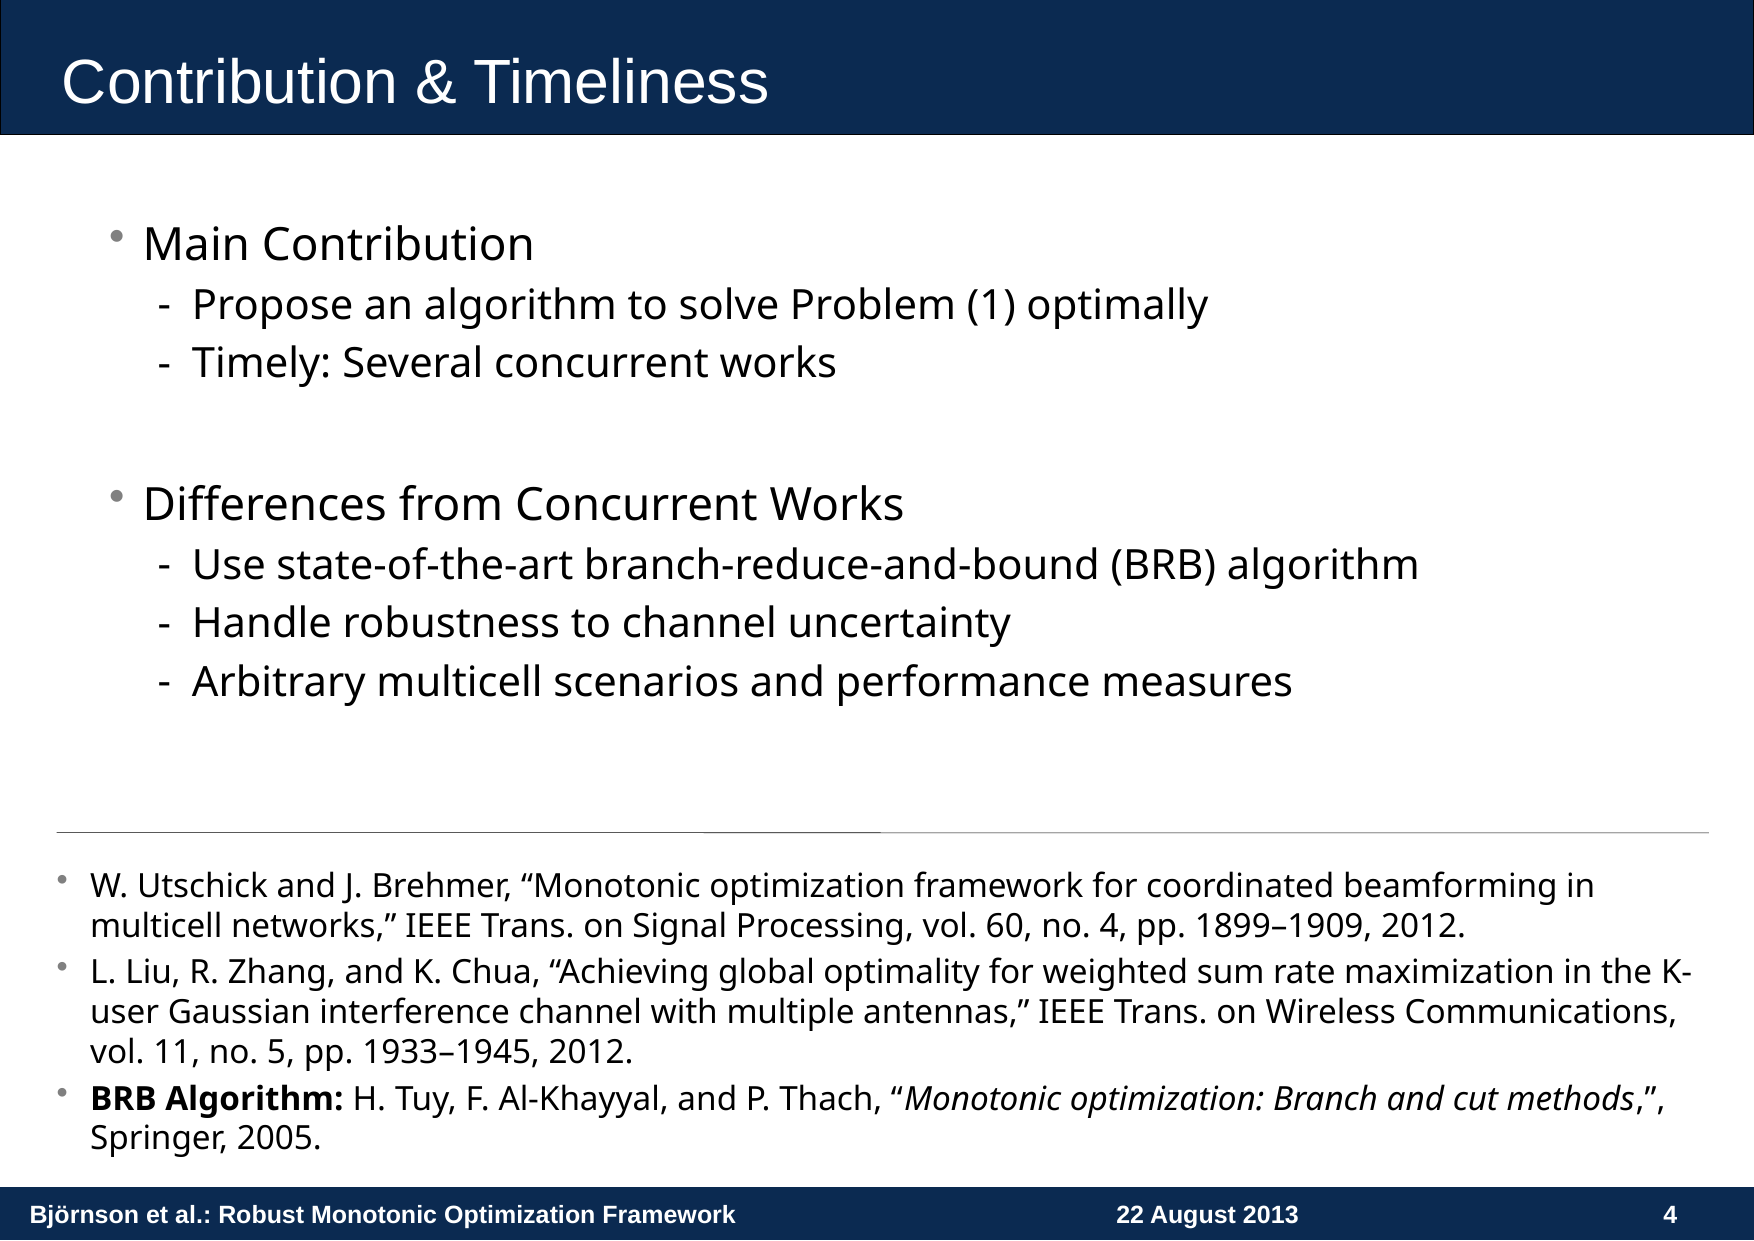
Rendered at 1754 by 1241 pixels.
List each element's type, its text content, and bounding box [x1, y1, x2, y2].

title Contribution & Timeliness [61, 22, 1663, 135]
slide_number 4 [1627, 1180, 1714, 1241]
footer 22 August 2013 [829, 1180, 1586, 1241]
list Main Contribution Propose an algorithm to solve Problem (1) optimally Timely: Several concurrent works Differences from Concurrent Works Use state-of-the-art branch-reduce-and-bound (BRB) algorithm Handle robustness to channel uncertainty Arbitrary multicell scenarios and performance measures [108, 206, 1667, 763]
slide_number Björnson et al.: Robust Monotonic Optimization Framework [14, 1180, 771, 1241]
text_box W. Utschick and J. Brehmer, “Monotonic optimization framework for coordinated beamforming in multicell networks,” IEEE Trans. on Signal Processing, vol. 60, no. 4, pp. 1899–1909, 2012. L. Liu, R. Zhang, and K. Chua, “Achieving global optimality for weighted sum rate maximization in the K-user Gaussian interference channel with multiple antennas,” IEEE Trans. on Wireless Communications, vol. 11, no. 5, pp. 1933–1945, 2012. BRB Algorithm: H. Tuy, F. Al-Khayyal, and P. Thach, “Monotonic optimization: Branch and cut methods,”, Springer, 2005. [56, 856, 1751, 1176]
